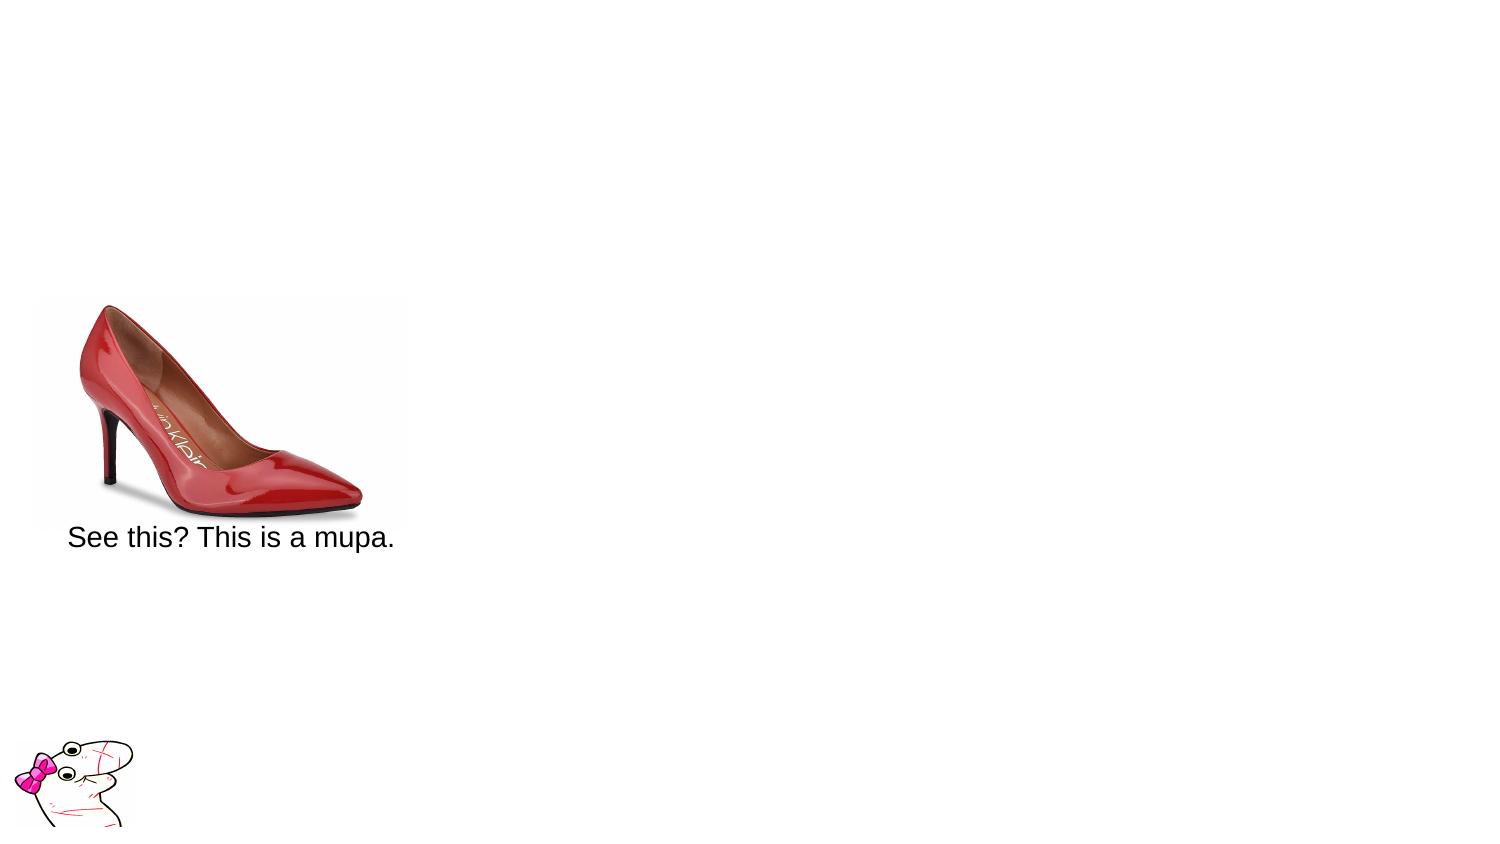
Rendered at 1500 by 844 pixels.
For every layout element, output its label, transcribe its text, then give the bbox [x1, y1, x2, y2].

text_box See this? This is a mupa. [52, 503, 443, 569]
picture [14, 739, 134, 827]
picture [34, 298, 408, 532]
